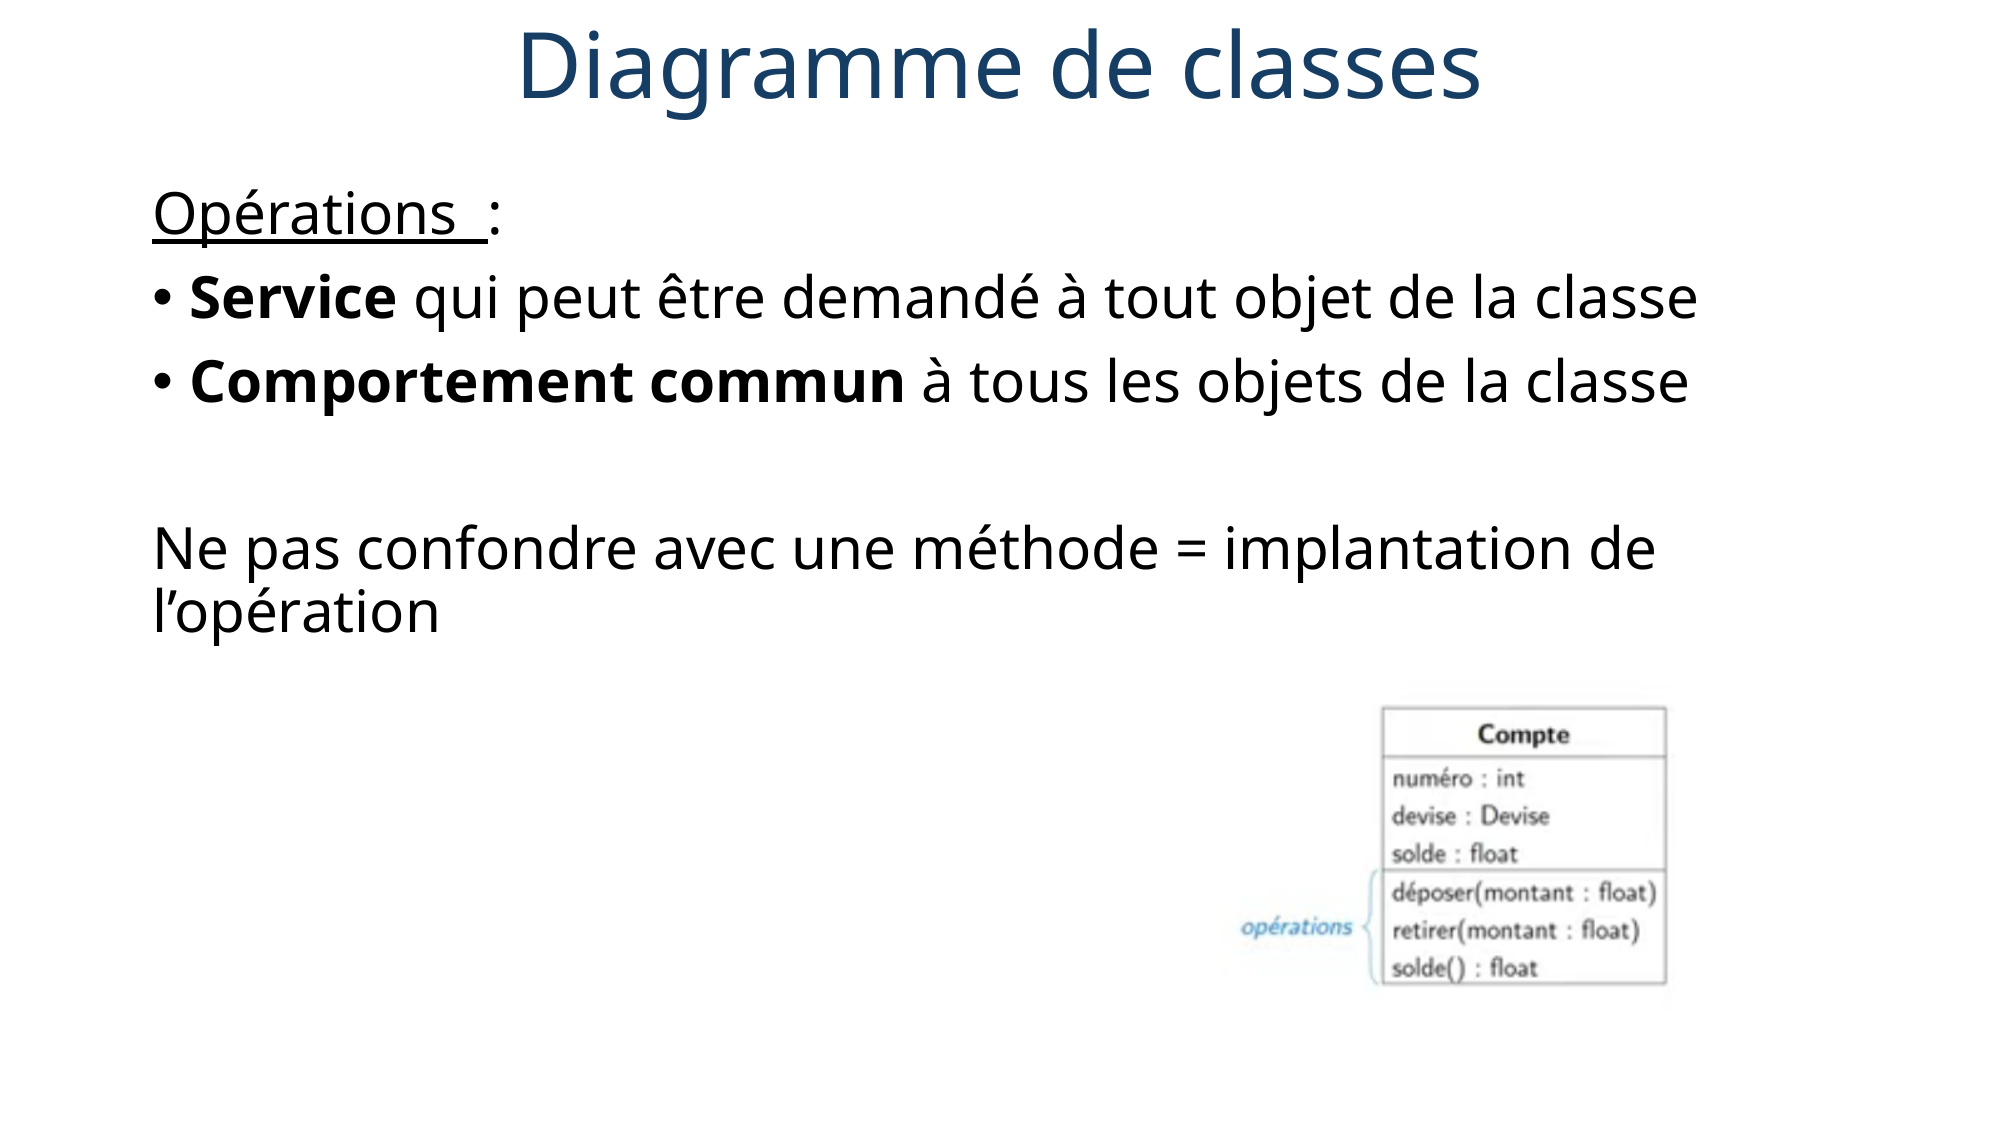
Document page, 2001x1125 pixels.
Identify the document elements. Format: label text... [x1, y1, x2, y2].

list Opérations : Service qui peut être demandé à tout objet de la classe Comportement commun à tous les objets de la classe Ne pas confondre avec une méthode = implantation de l’opération [137, 177, 1863, 892]
title Diagramme de classes [137, 0, 1863, 177]
picture [1166, 657, 1840, 1018]
